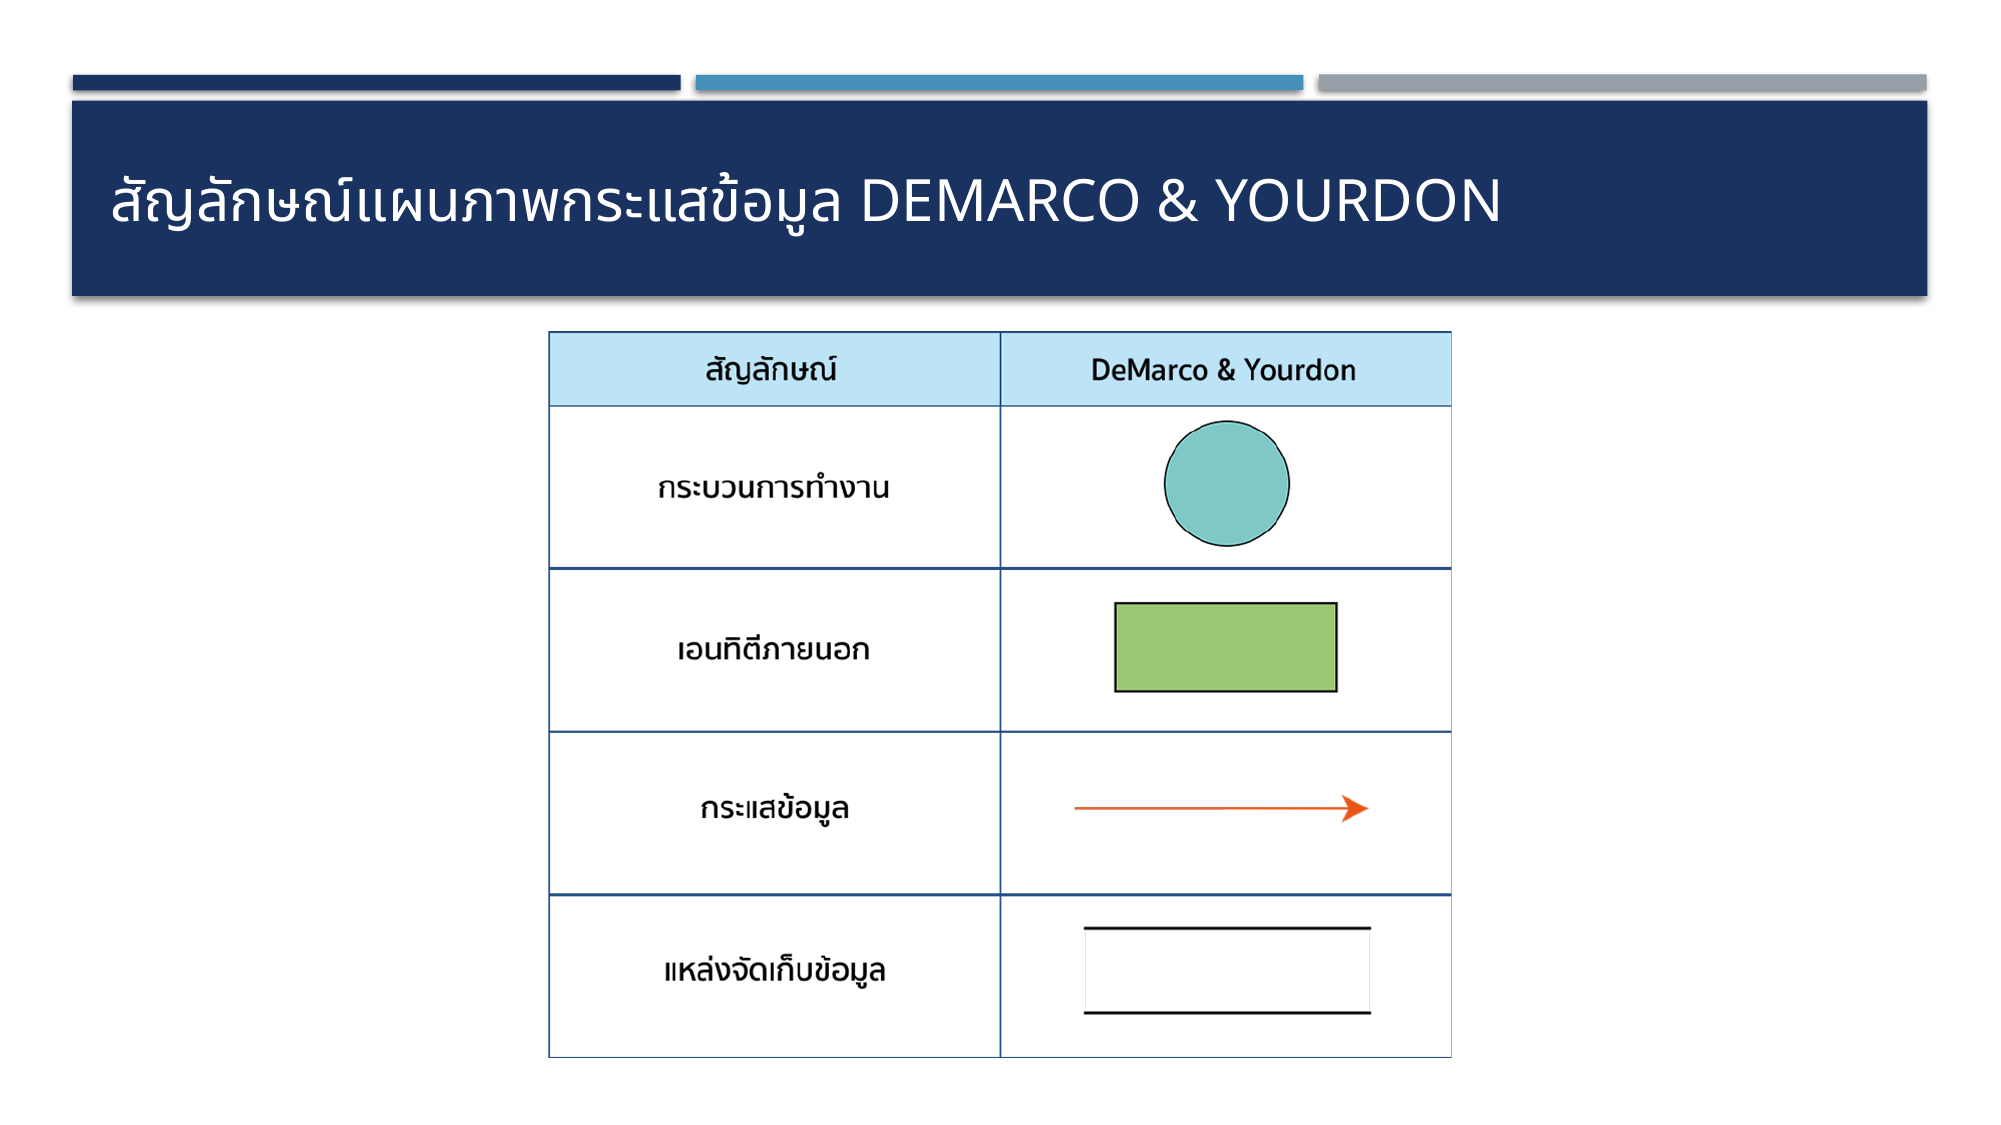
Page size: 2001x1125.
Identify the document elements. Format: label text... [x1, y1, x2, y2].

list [547, 330, 1453, 1059]
title สัญลักษณ์แผนภาพกระแสข้อมูล DeMarco & Yourdon [95, 115, 1905, 282]
